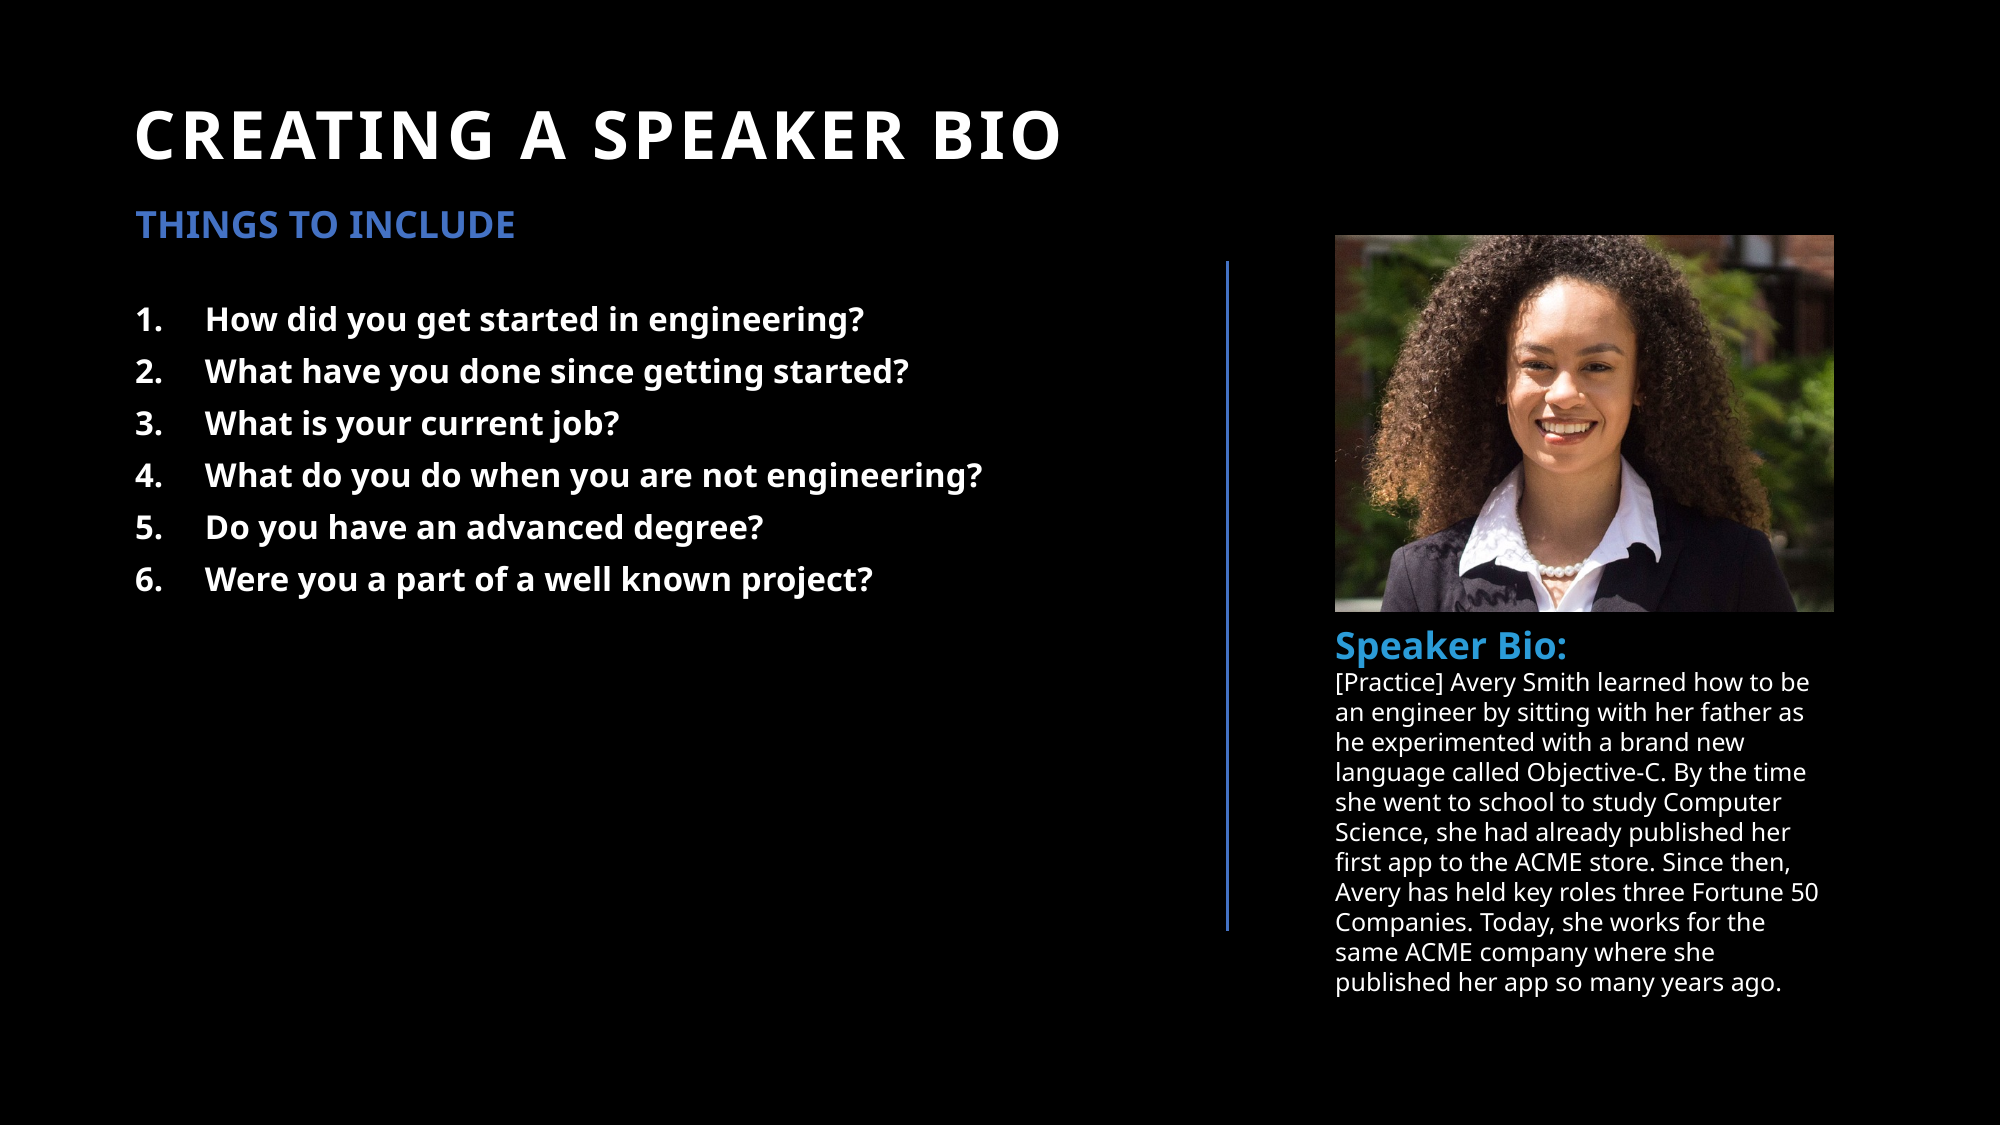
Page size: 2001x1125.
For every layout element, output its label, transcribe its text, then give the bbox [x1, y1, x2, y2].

text_box Speaker Bio: [Practice] Avery Smith learned how to be an engineer by sitting with her father as he experimented with a brand new language called Objective-C. By the time she went to school to study Computer Science, she had already published her first app to the ACME store. Since then, Avery has held key roles three Fortune 50 Companies. Today, she works for the same ACME company where she published her app so many years ago. [1335, 621, 1834, 995]
list Things to include [135, 205, 1135, 257]
list How did you get started in engineering? What have you done since getting started? What is your current job? What do you do when you are not engineering? Do you have an advanced degree? Were you a part of a well known project? [135, 303, 1135, 600]
picture [1335, 235, 1834, 612]
title Creating a speaker bio [133, 72, 1859, 199]
